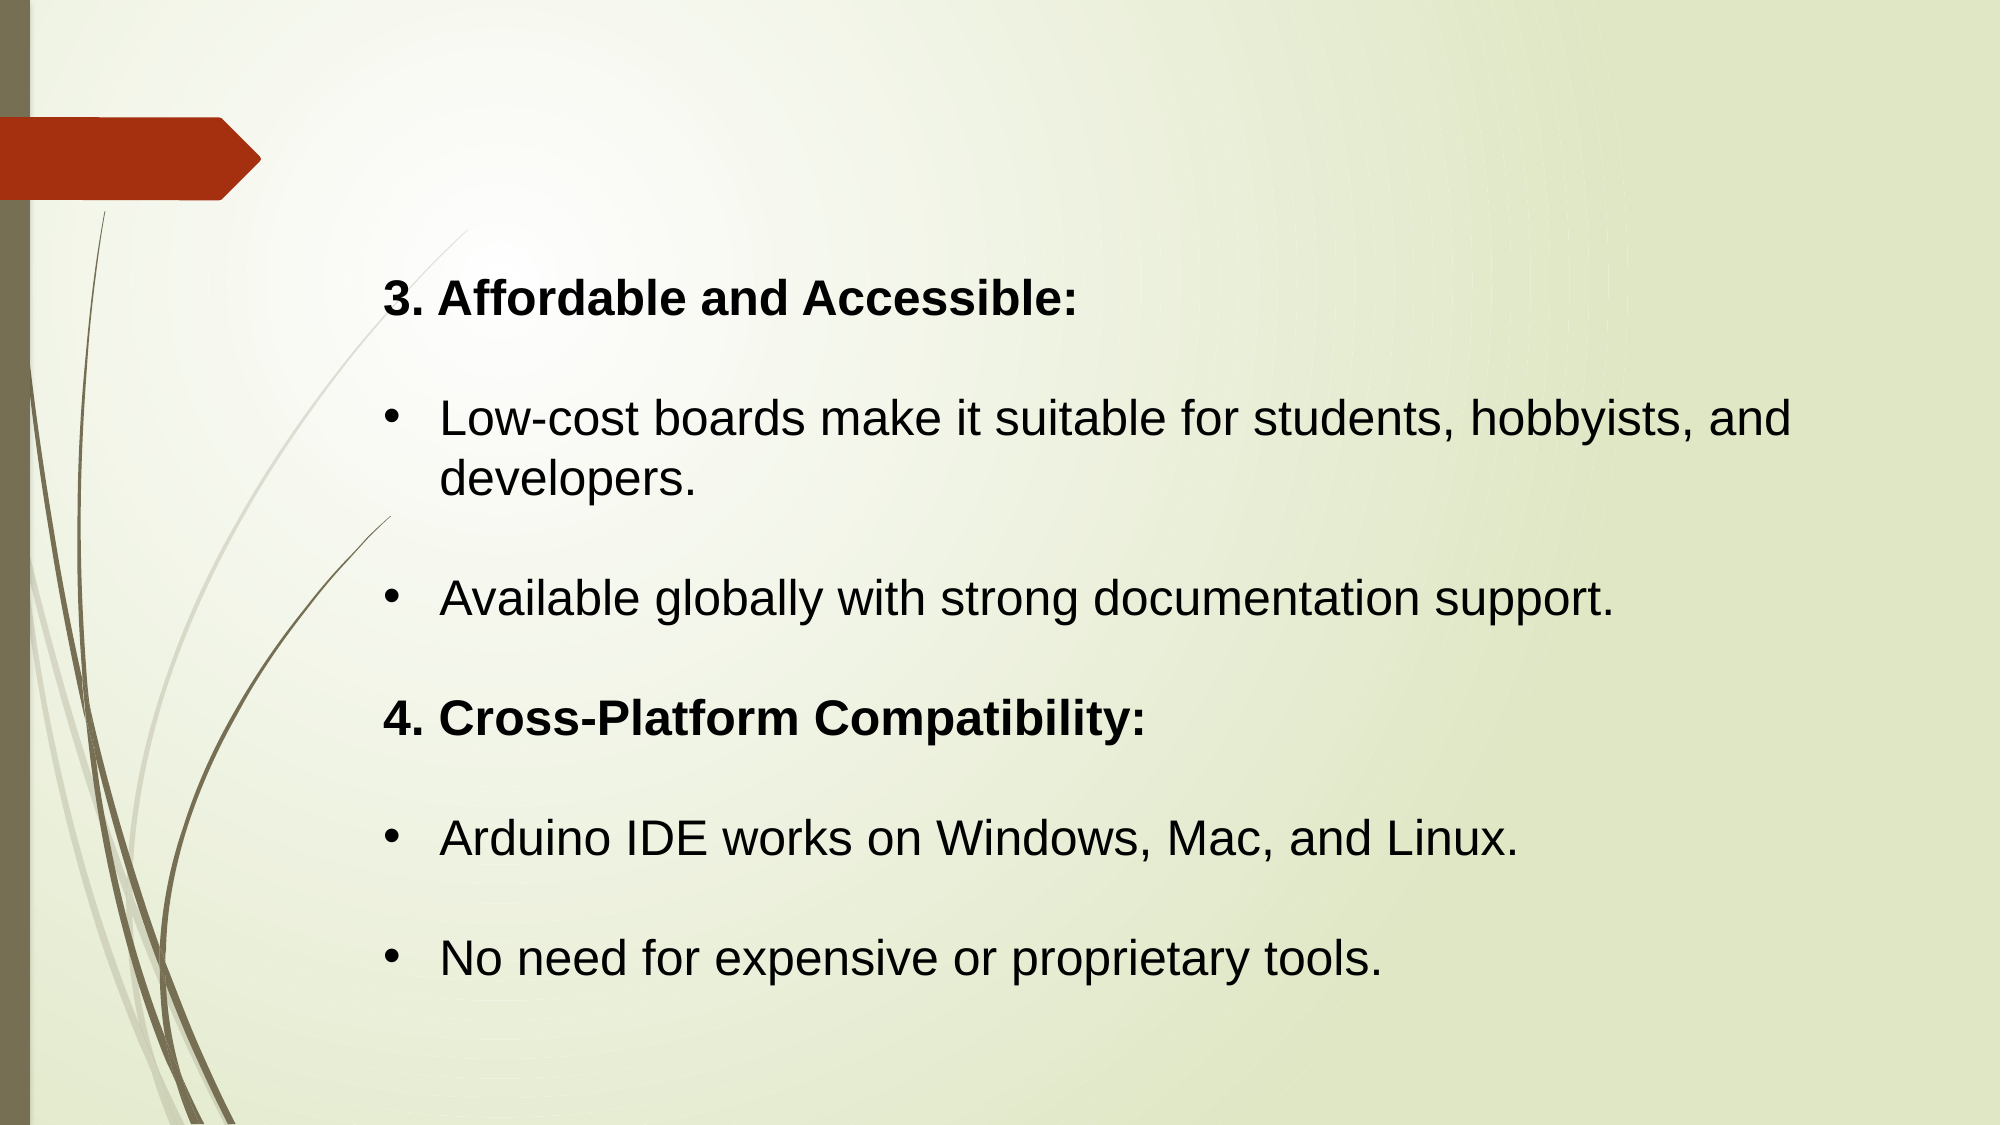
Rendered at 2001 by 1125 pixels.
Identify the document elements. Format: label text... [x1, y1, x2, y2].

text_box 3. Affordable and Accessible: Low-cost boards make it suitable for students, hobbyists, and developers. Available globally with strong documentation support. 4. Cross-Platform Compatibility: Arduino IDE works on Windows, Mac, and Linux. No need for expensive or proprietary tools. [368, 257, 1924, 1038]
